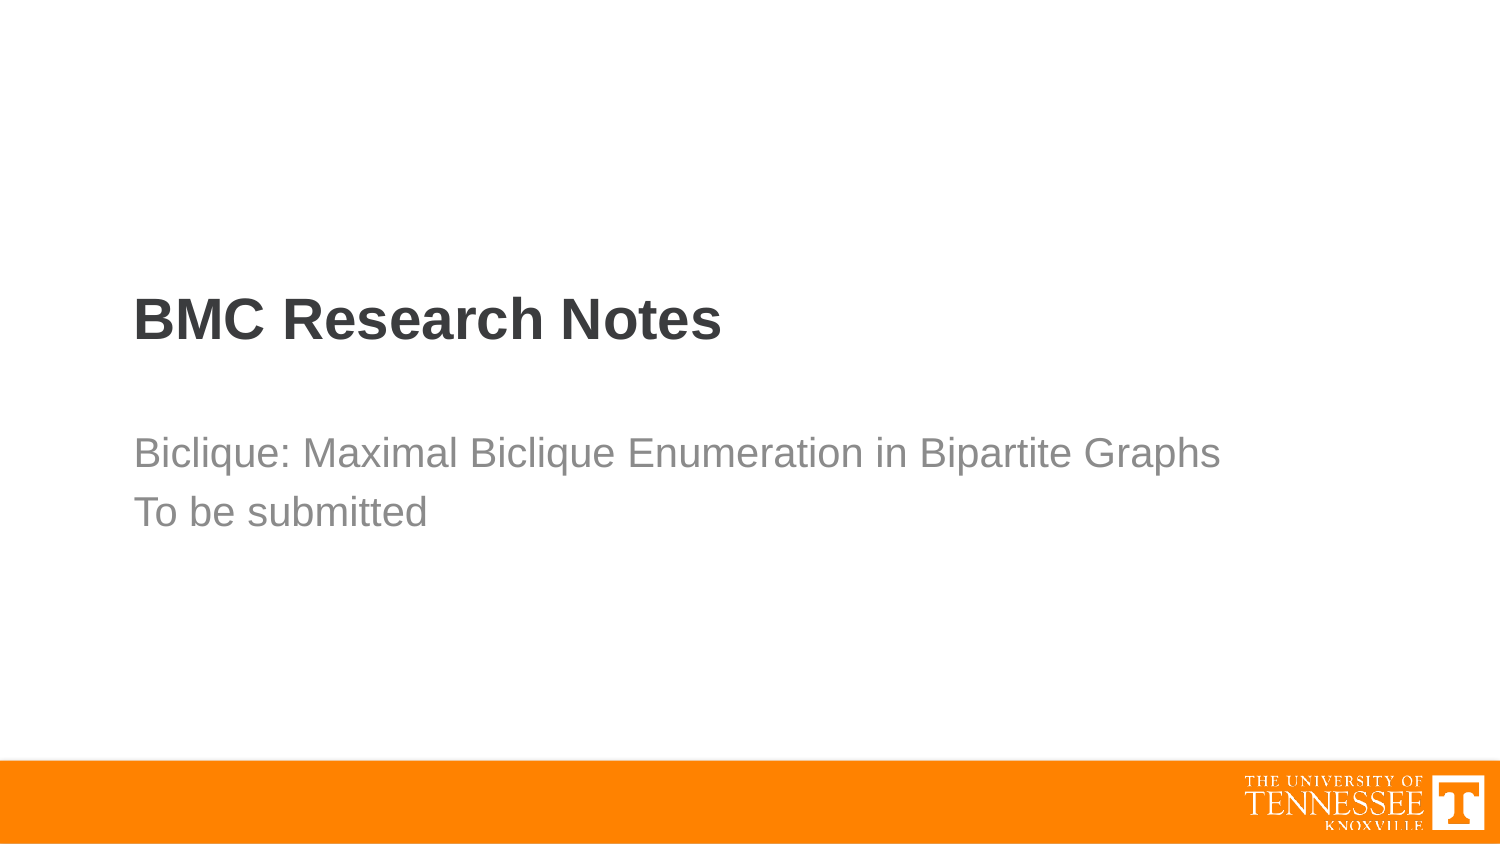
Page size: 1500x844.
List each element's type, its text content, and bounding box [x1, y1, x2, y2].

list Biclique: Maximal Biclique Enumeration in Bipartite Graphs To be submitted [118, 394, 1394, 543]
title BMC Research Notes [118, 273, 1394, 394]
